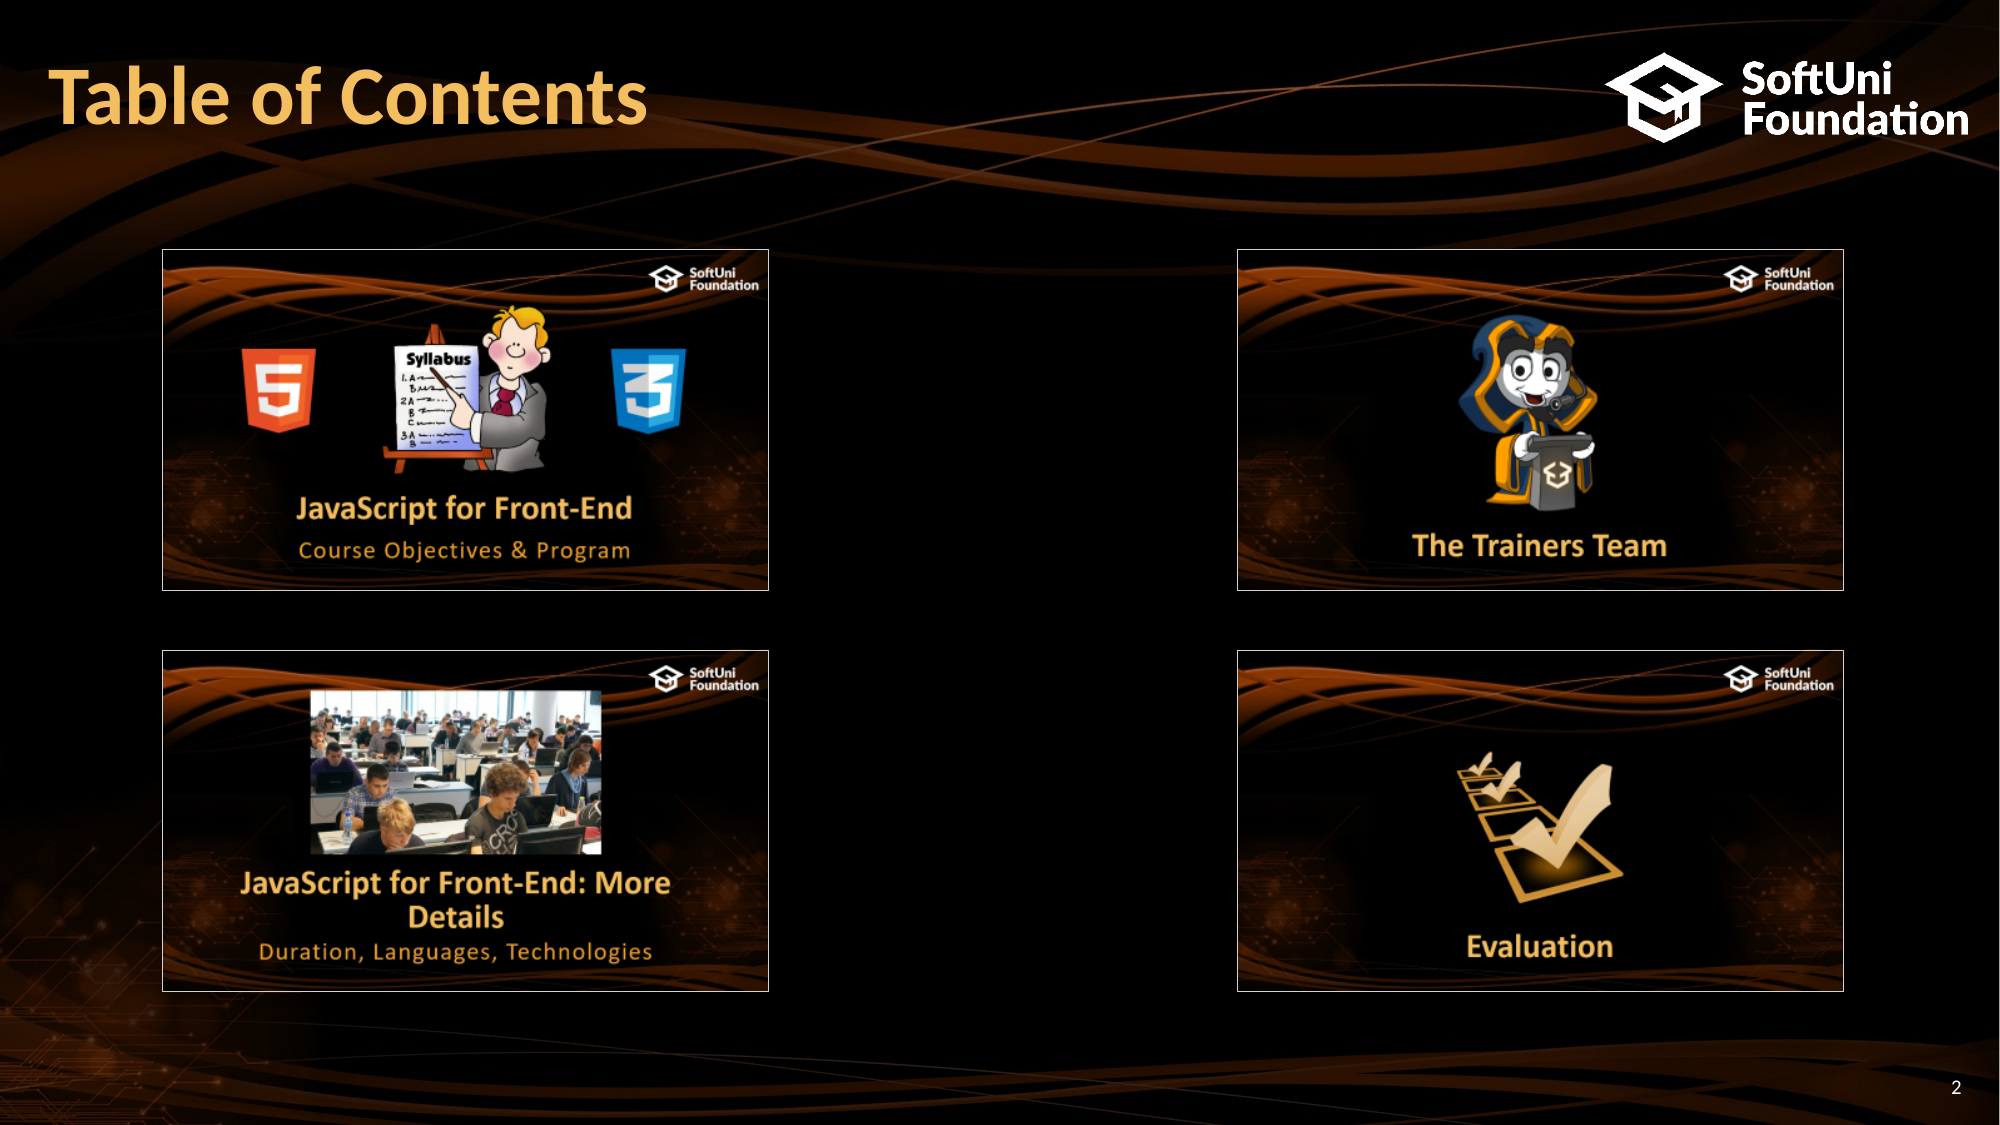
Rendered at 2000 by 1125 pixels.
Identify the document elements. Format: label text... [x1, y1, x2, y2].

title Table of Contents [30, 6, 1602, 189]
picture [0, 0, 2000, 1125]
slide_number 2 [1897, 1070, 1968, 1103]
